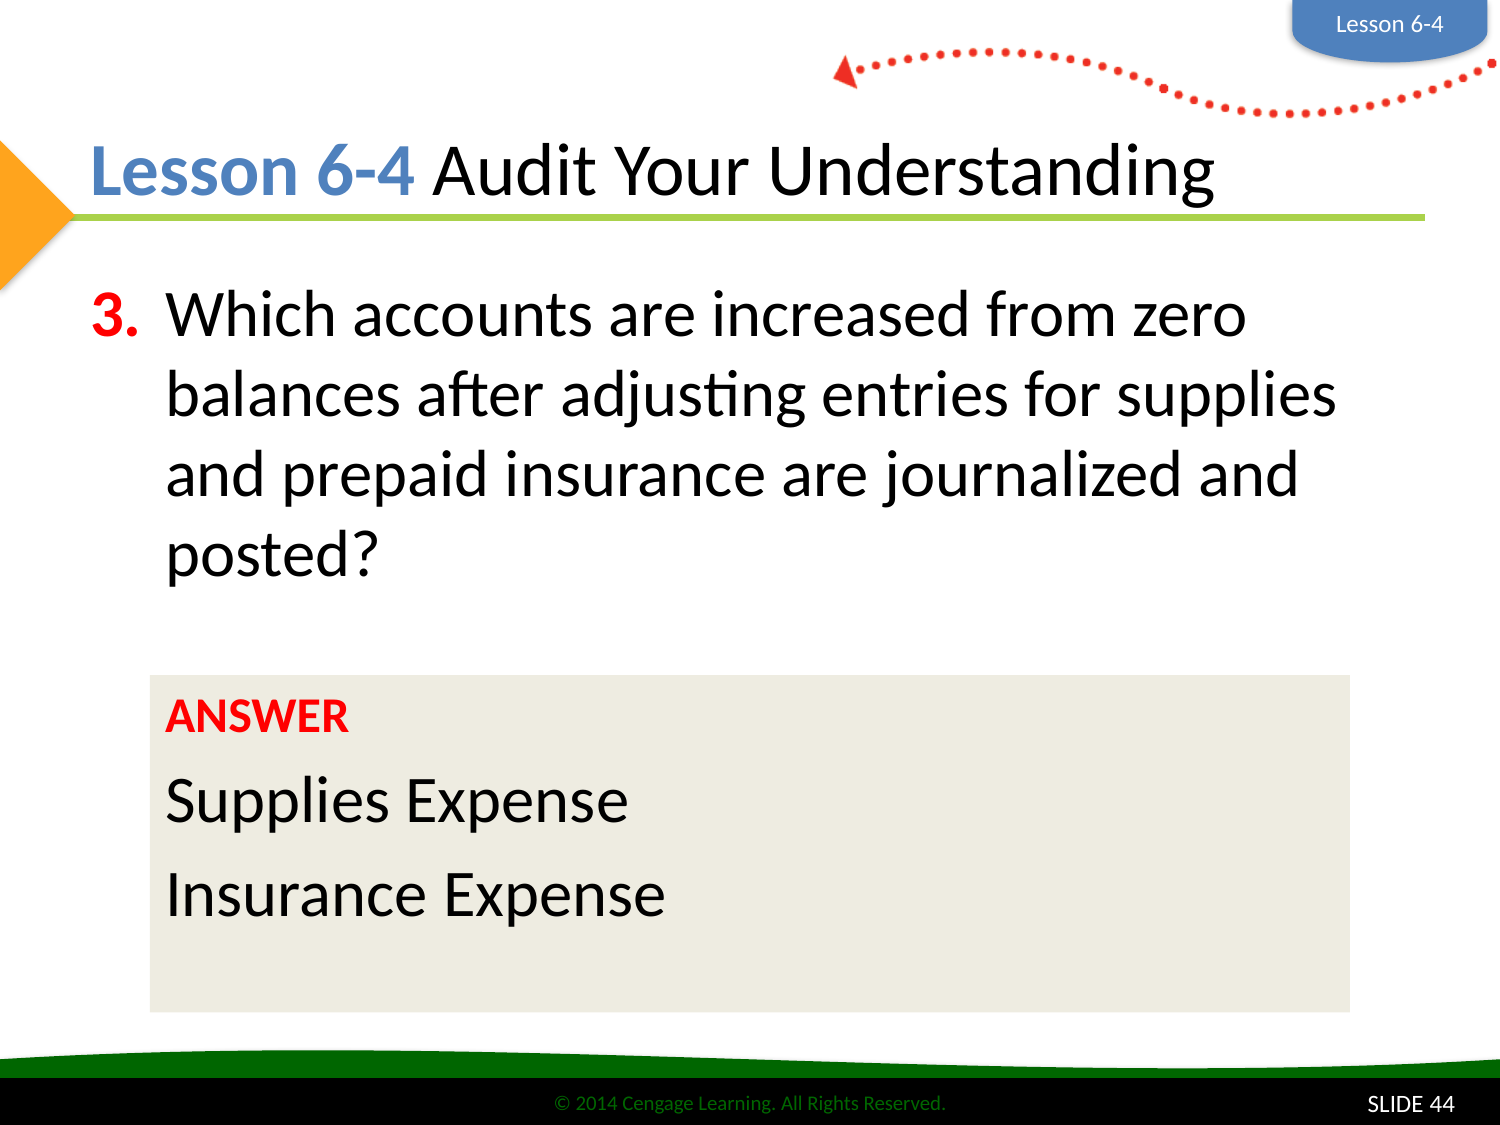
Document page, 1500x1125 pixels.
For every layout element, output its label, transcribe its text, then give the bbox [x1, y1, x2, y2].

list 3. Which accounts are increased from zero balances after adjusting entries for supplies and prepaid insurance are journalized and posted? [75, 262, 1425, 1005]
picture [827, 37, 1500, 126]
title Lesson 6-4 Audit Your Understanding [75, 29, 1350, 218]
text_box ANSWER Supplies Expense Insurance Expense [149, 675, 1350, 1013]
text_box [0, 138, 78, 293]
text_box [1292, 0, 1488, 63]
slide_number SLIDE 44 [1170, 1080, 1470, 1125]
